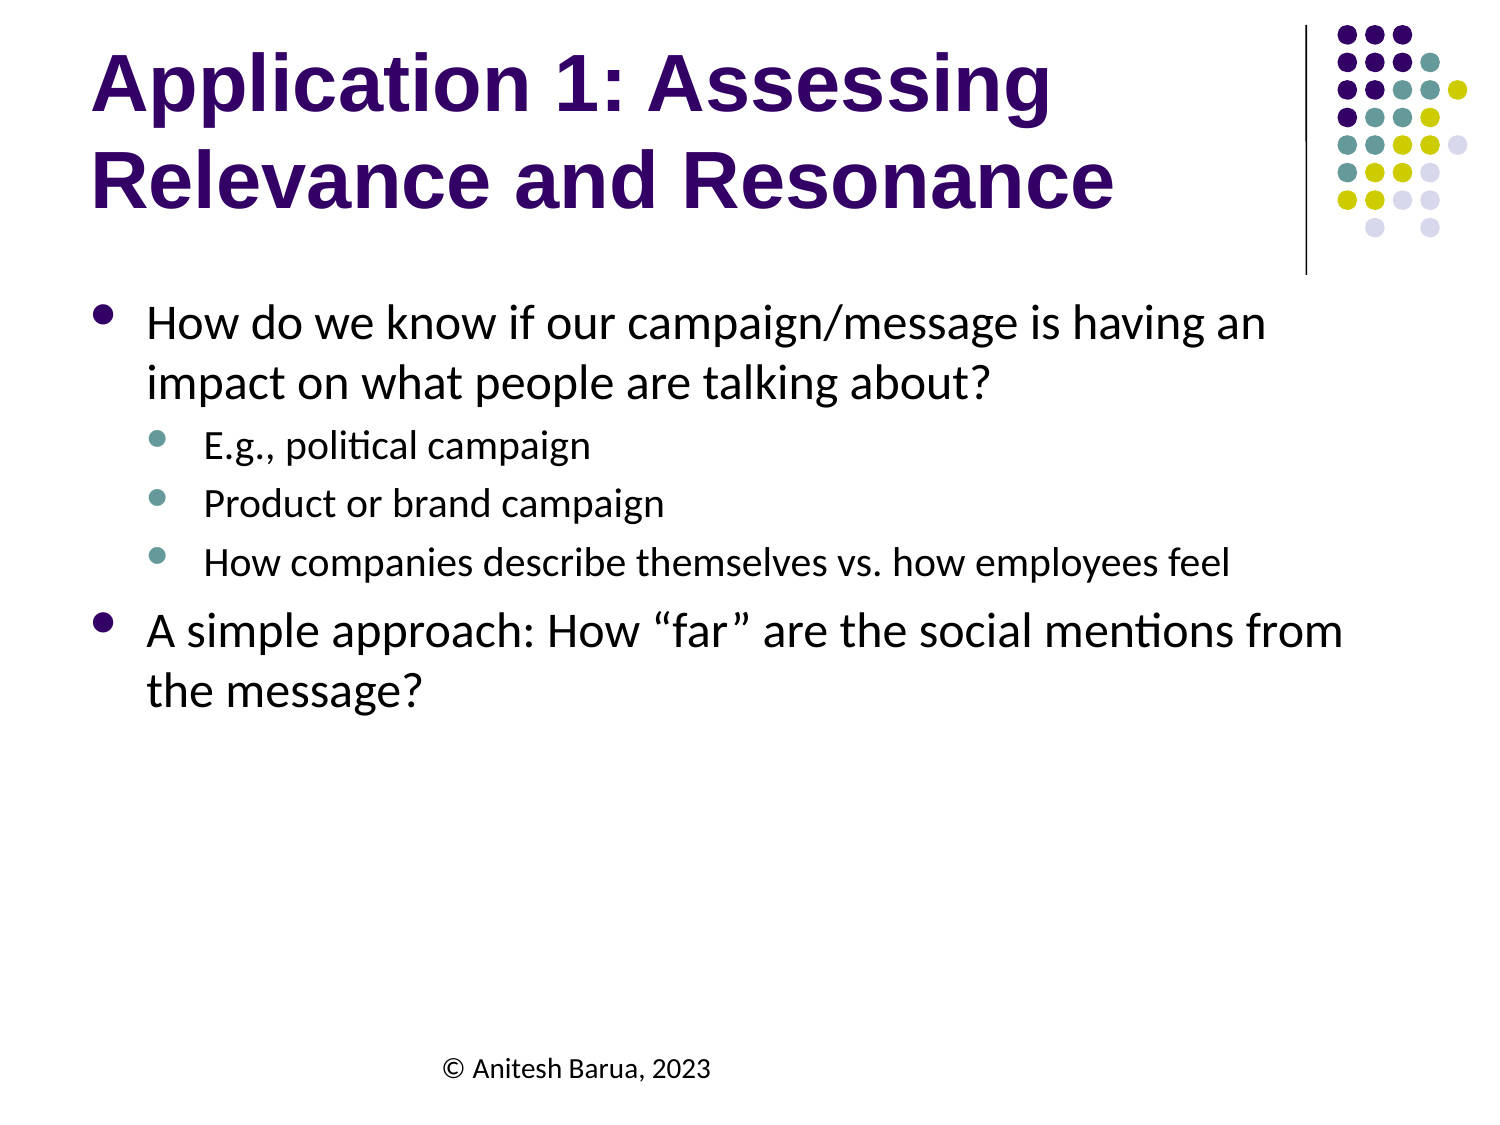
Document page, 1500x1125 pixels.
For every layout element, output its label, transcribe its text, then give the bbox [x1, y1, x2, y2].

list How do we know if our campaign/message is having an impact on what people are talking about? E.g., political campaign Product or brand campaign How companies describe themselves vs. how employees feel A simple approach: How “far” are the social mentions from the message? [74, 281, 1426, 1006]
text_box © Anitesh Barua, 2023 [426, 1039, 727, 1092]
title Application 1: Assessing Relevance and Resonance [74, 19, 1313, 233]
